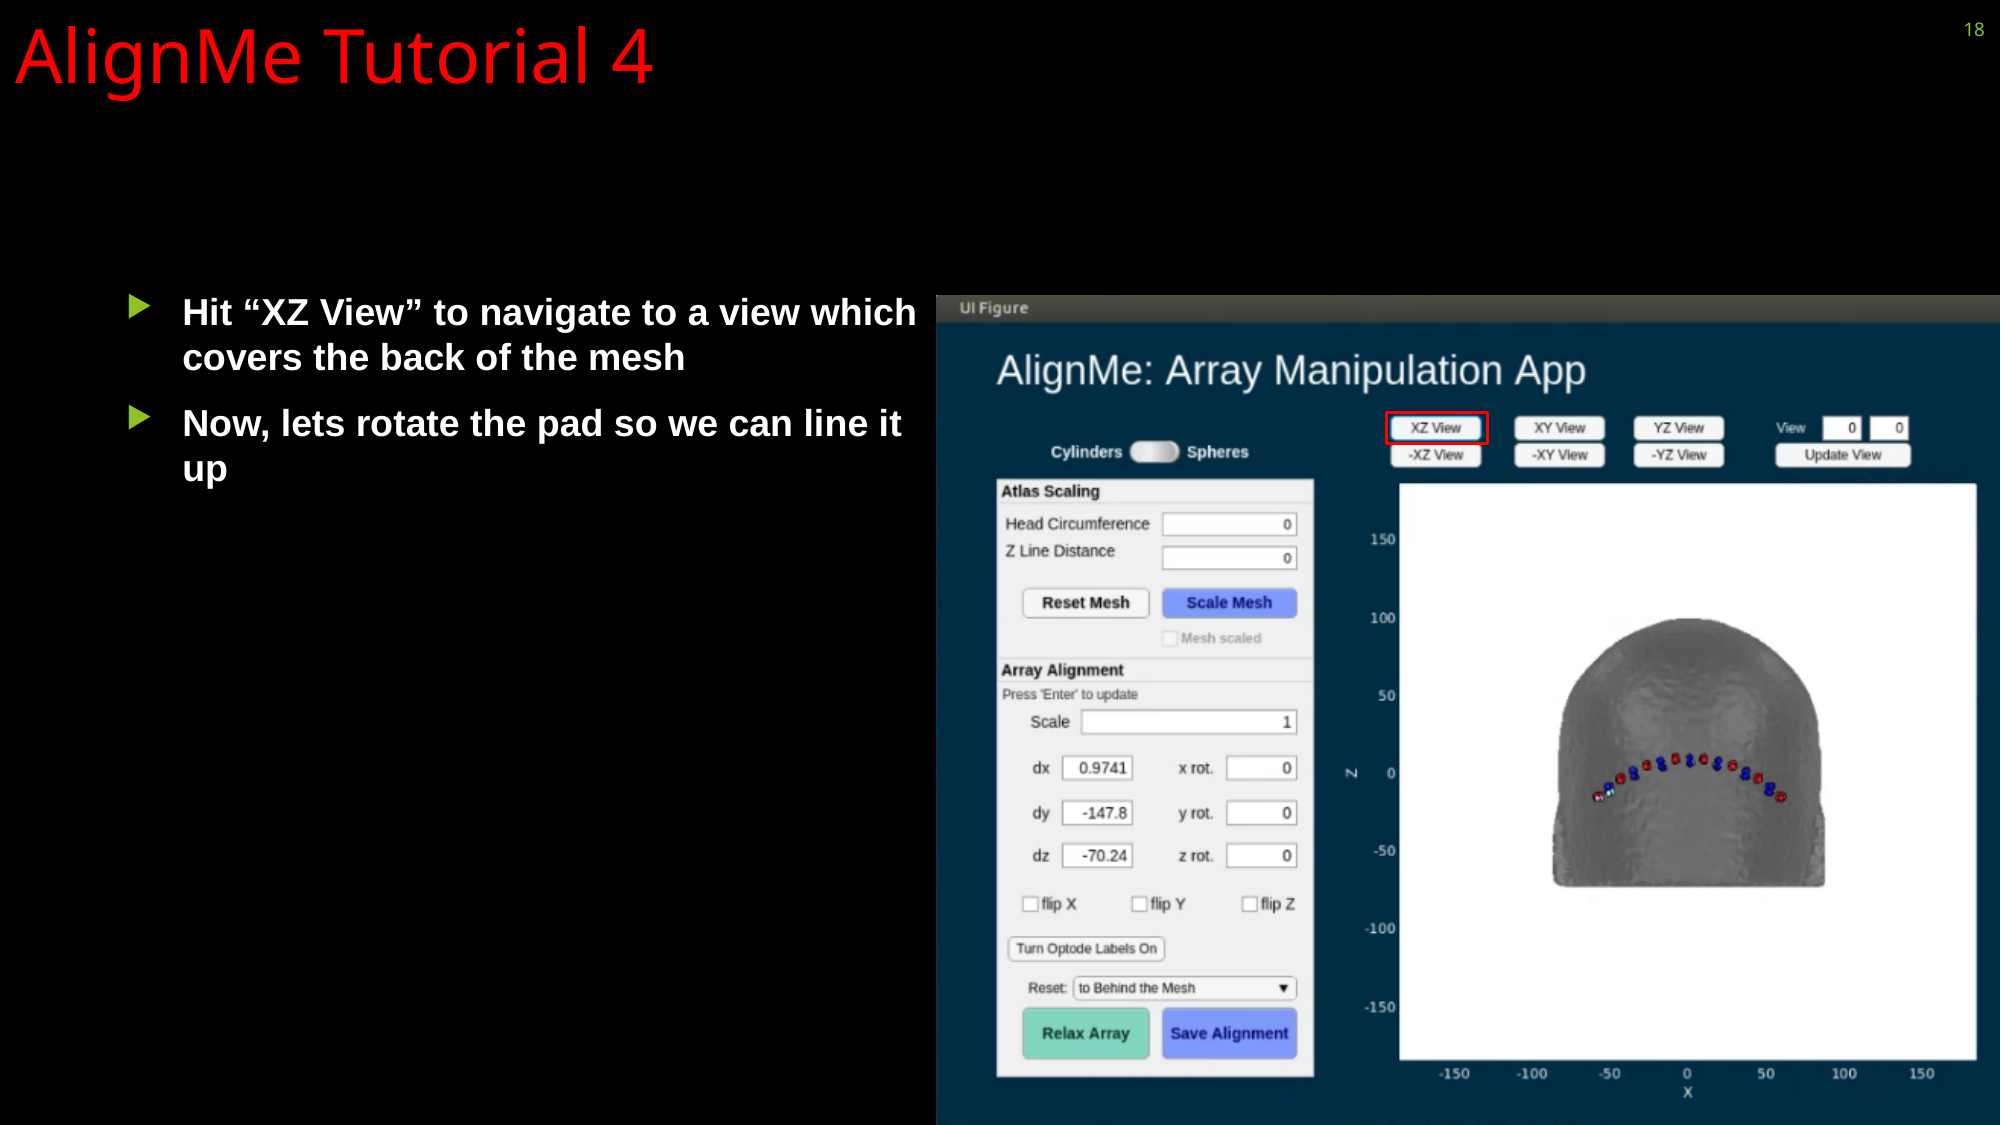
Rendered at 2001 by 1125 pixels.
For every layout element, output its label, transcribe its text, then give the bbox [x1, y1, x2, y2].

slide_number 18 [1887, 0, 2000, 60]
title AlignMe Tutorial 4 [0, 0, 1872, 218]
picture [935, 294, 2000, 1125]
list Hit “XZ View” to navigate to a view which covers the back of the mesh Now, lets rotate the pad so we can line it up [111, 280, 937, 723]
